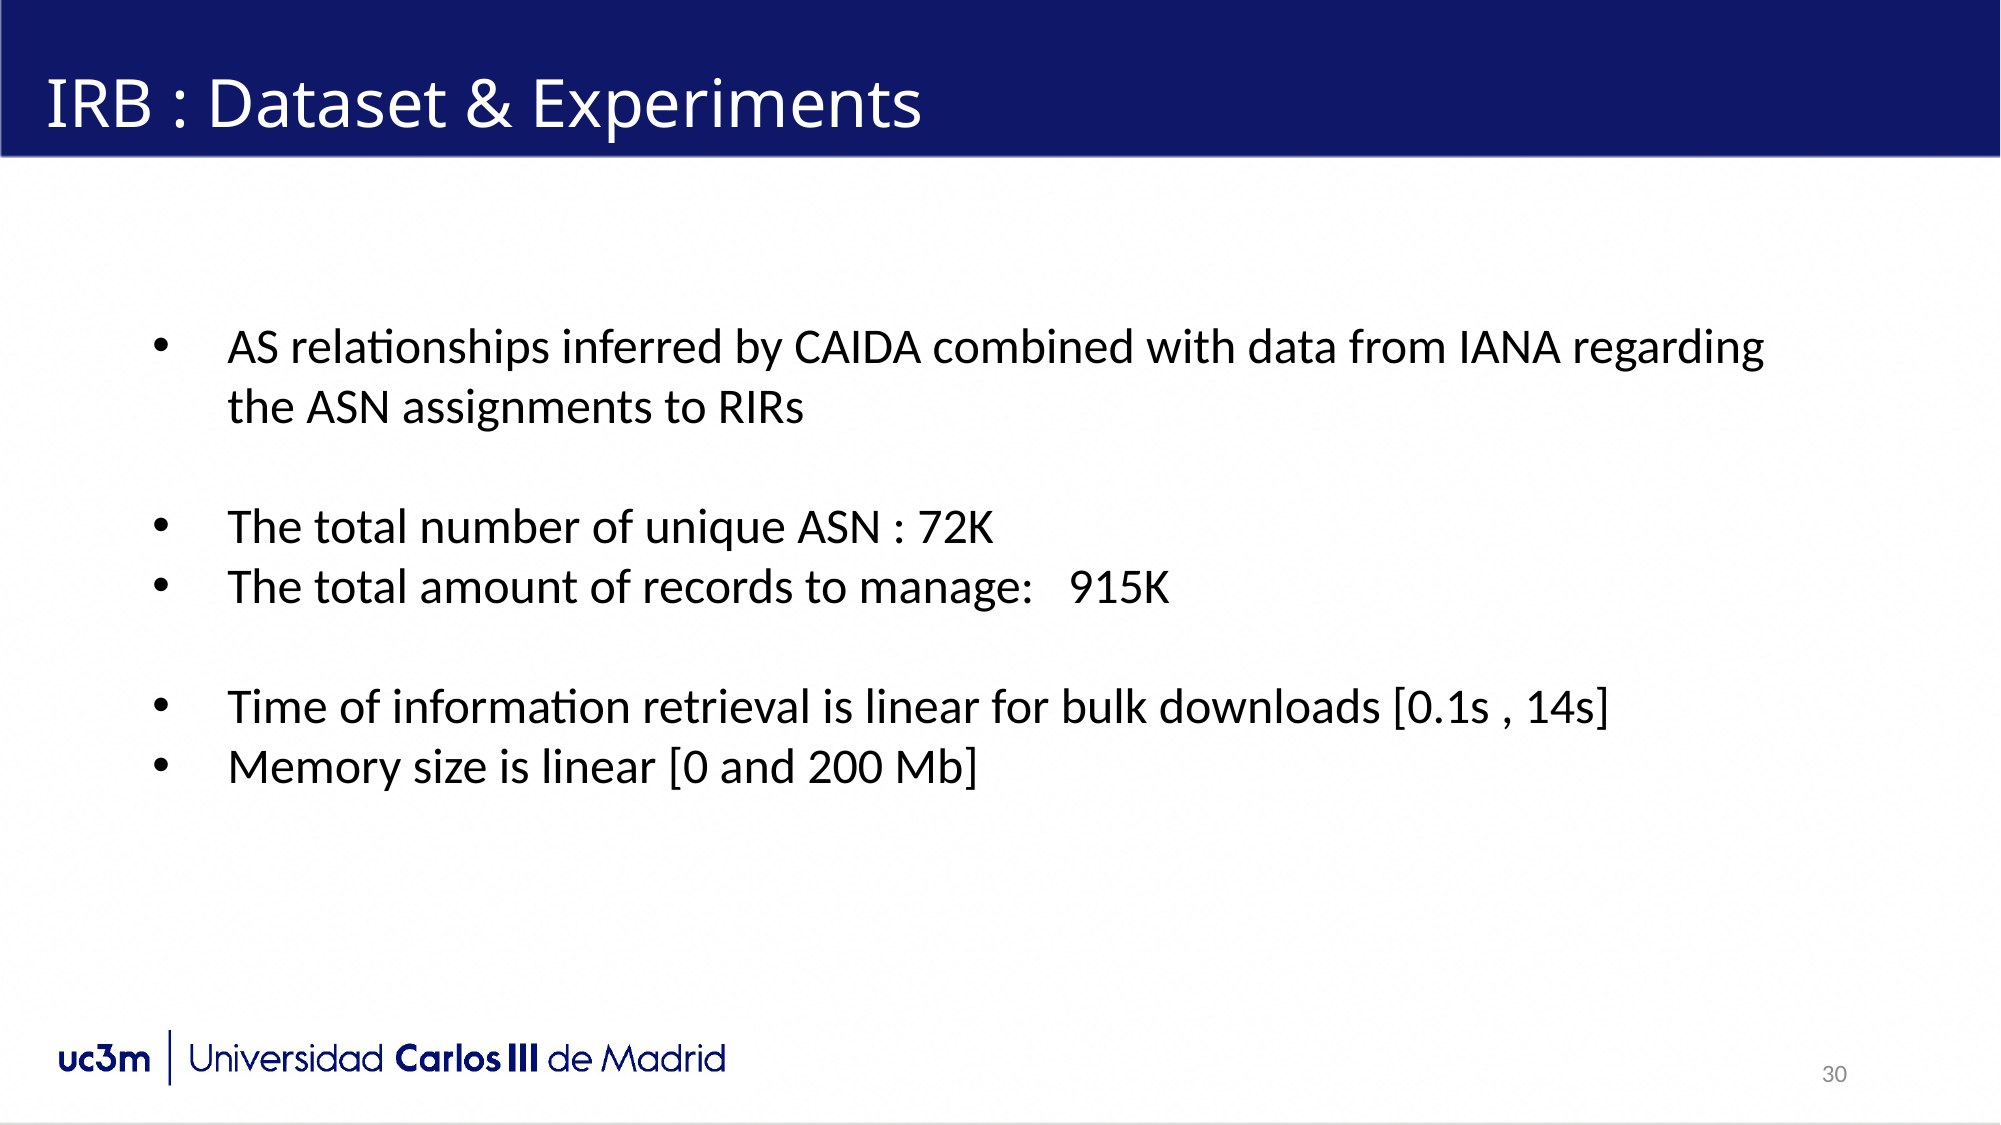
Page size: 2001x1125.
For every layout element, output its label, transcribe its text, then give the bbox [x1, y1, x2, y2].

text_box AS relationships inferred by CAIDA combined with data from IANA regarding the ASN assignments to RIRs The total number of unique ASN : 72K The total amount of records to manage: 915K Time of information retrieval is linear for bulk downloads [0.1s , 14s] Memory size is linear [0 and 200 Mb] [137, 306, 1831, 802]
picture [0, 0, 2001, 1125]
list [137, 279, 1863, 994]
slide_number 30 [1412, 1042, 1863, 1103]
text_box IRB : Dataset & Experiments [31, 26, 1757, 177]
